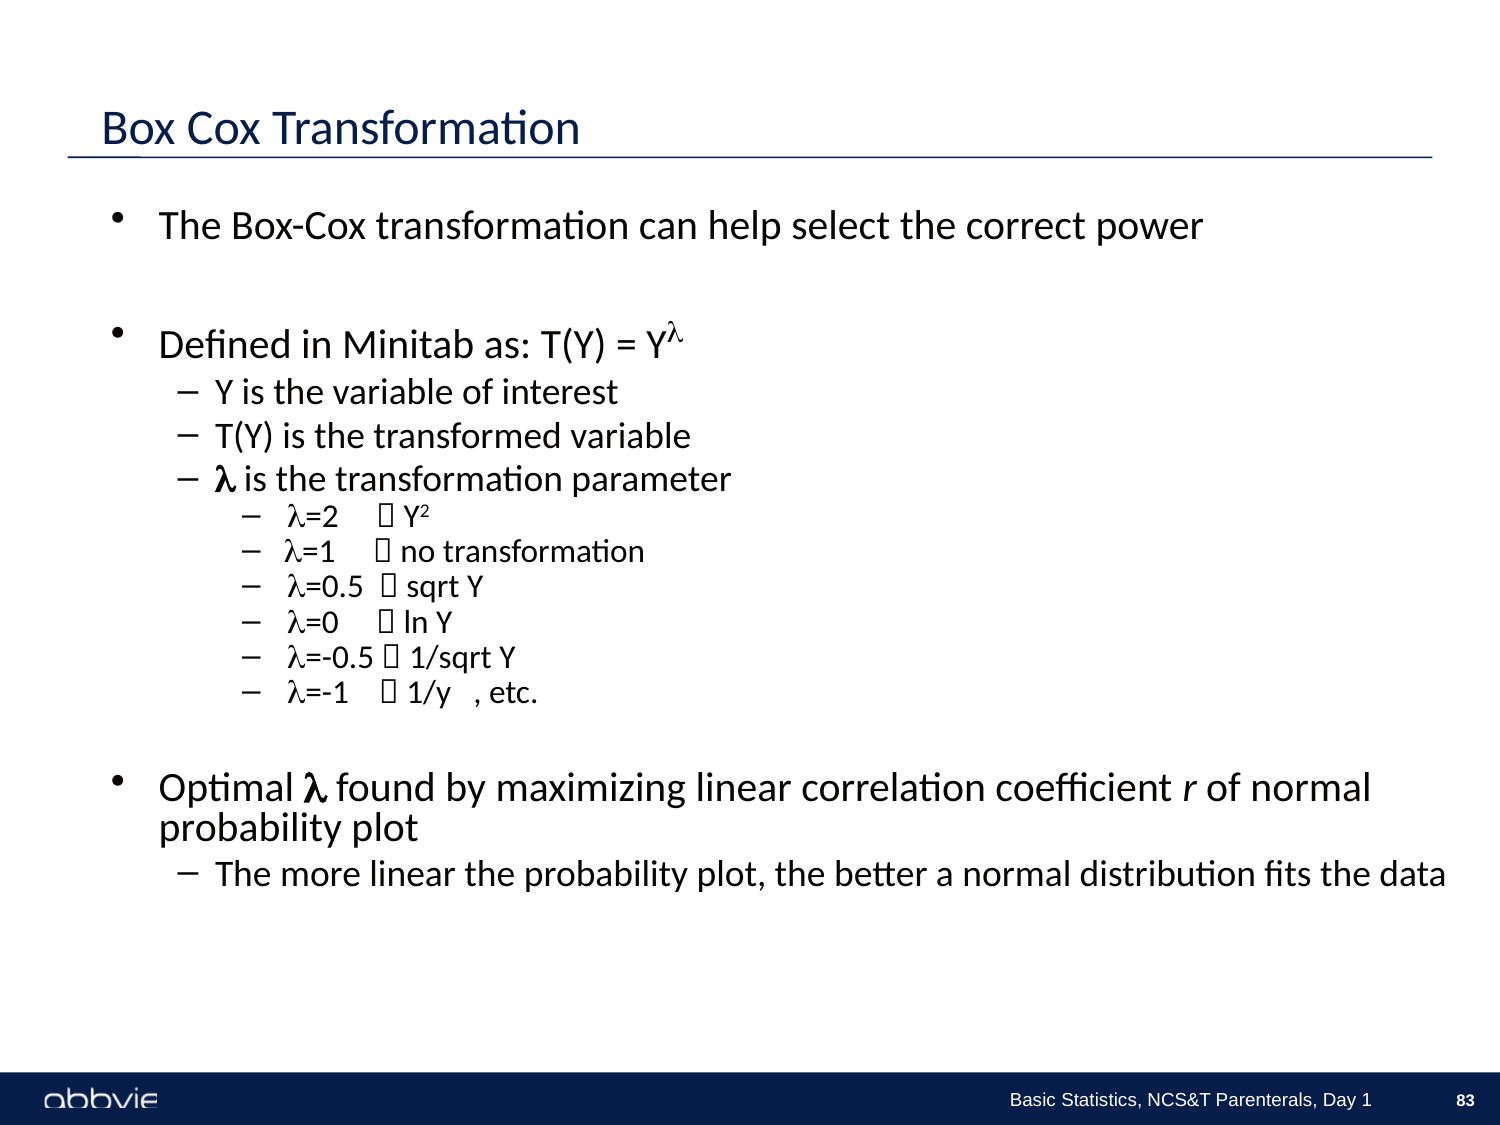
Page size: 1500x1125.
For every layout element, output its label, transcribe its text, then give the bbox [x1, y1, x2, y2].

slide_number 83 [1391, 1087, 1475, 1112]
footer Basic Statistics, NCS&T Parenterals, Day 1 [487, 1083, 1387, 1114]
list The Box-Cox transformation can help select the correct power Defined in Minitab as: T(Y) = Yl Y is the variable of interest T(Y) is the transformed variable l is the transformation parameter l=2  Y2 l=1  no transformation l=0.5  sqrt Y l=0  ln Y l=-0.5  1/sqrt Y l=-1  1/y , etc. Optimal l found by maximizing linear correlation coefficient r of normal probability plot The more linear the probability plot, the better a normal distribution fits the data [77, 200, 1500, 900]
title Box Cox Transformation [75, 62, 1429, 163]
